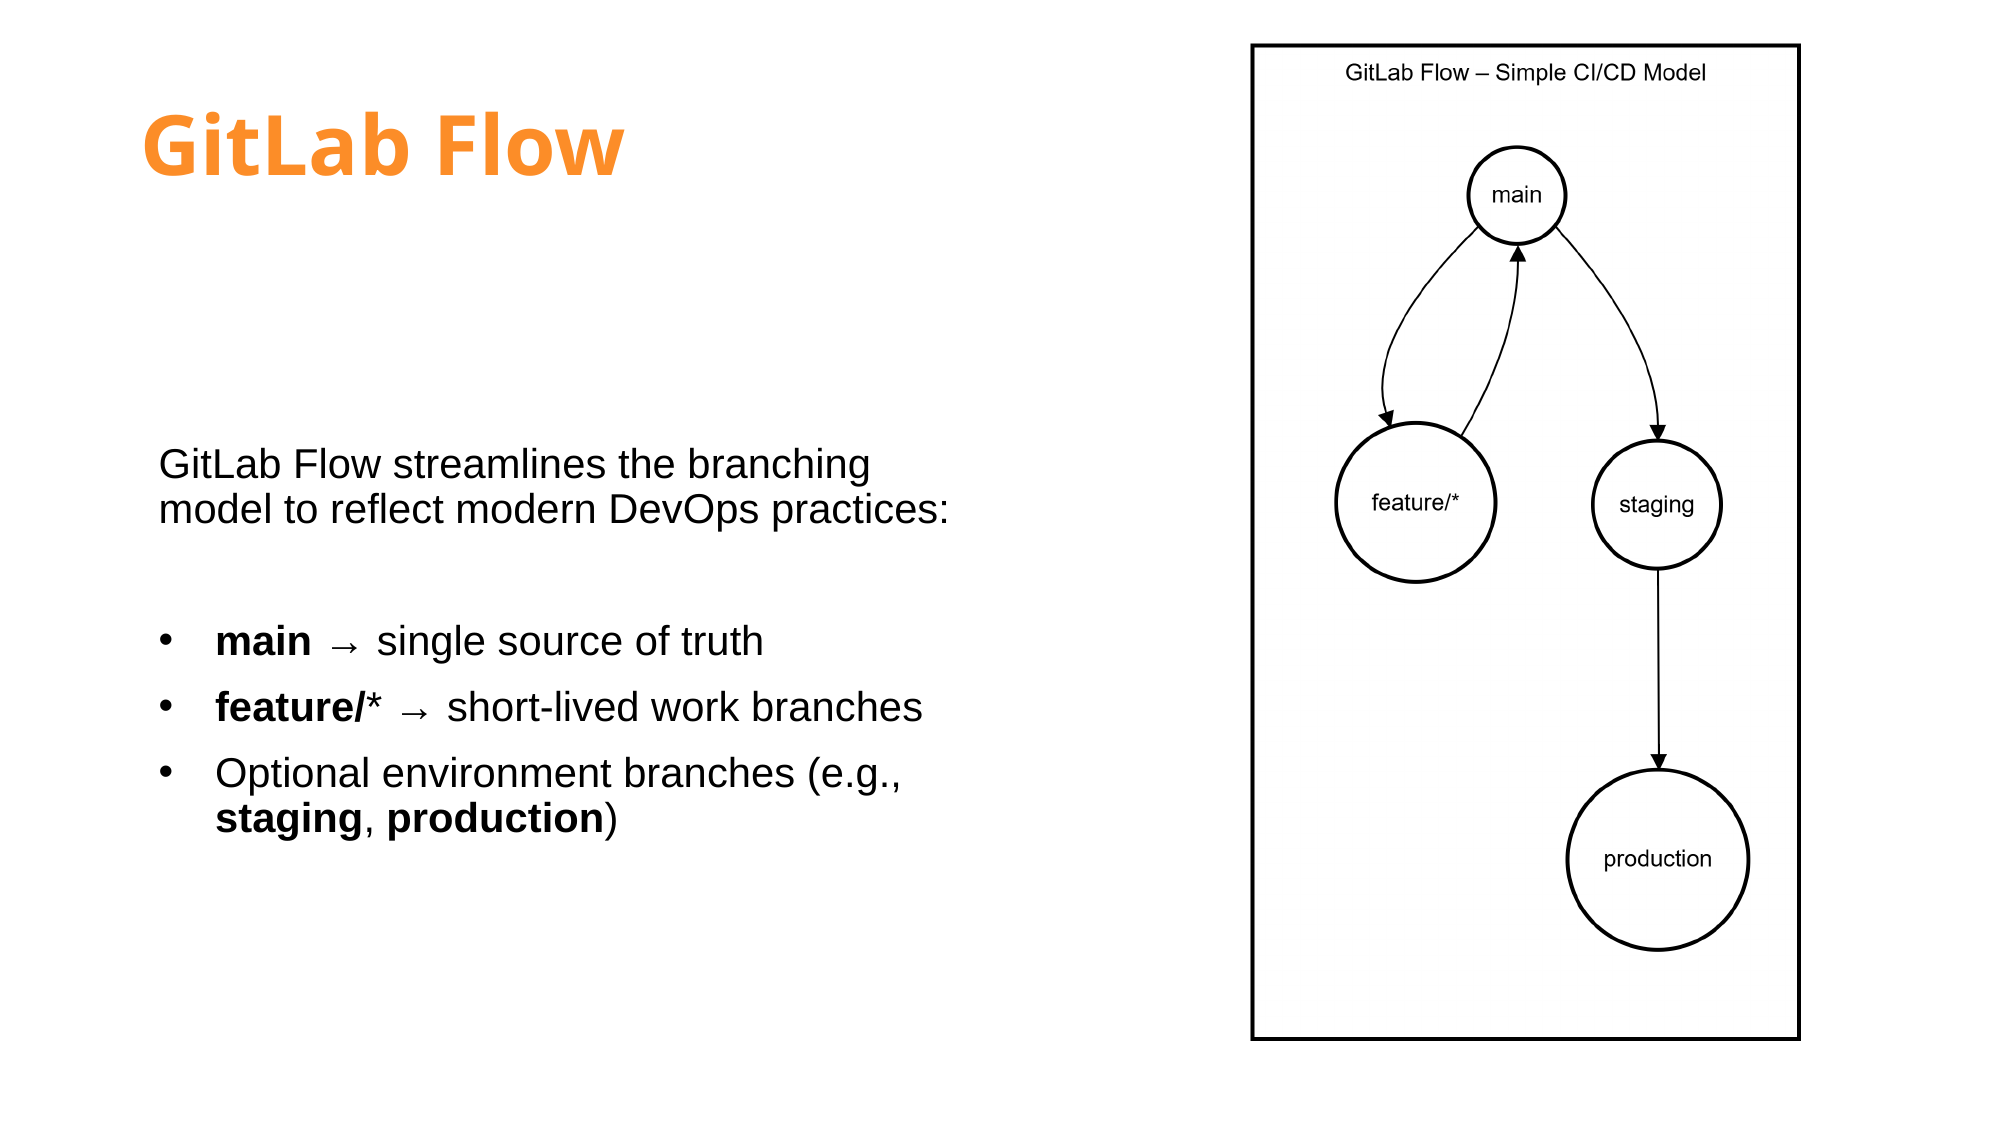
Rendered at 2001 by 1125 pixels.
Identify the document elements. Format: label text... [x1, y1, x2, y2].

title GitLab Flow [125, 53, 1000, 245]
list GitLab Flow streamlines the branching model to reflect modern DevOps practices: main → single source of truth feature/* → short-lived work branches Optional environment branches (e.g., staging, production) [125, 260, 1000, 1024]
picture [1230, 24, 1820, 1063]
